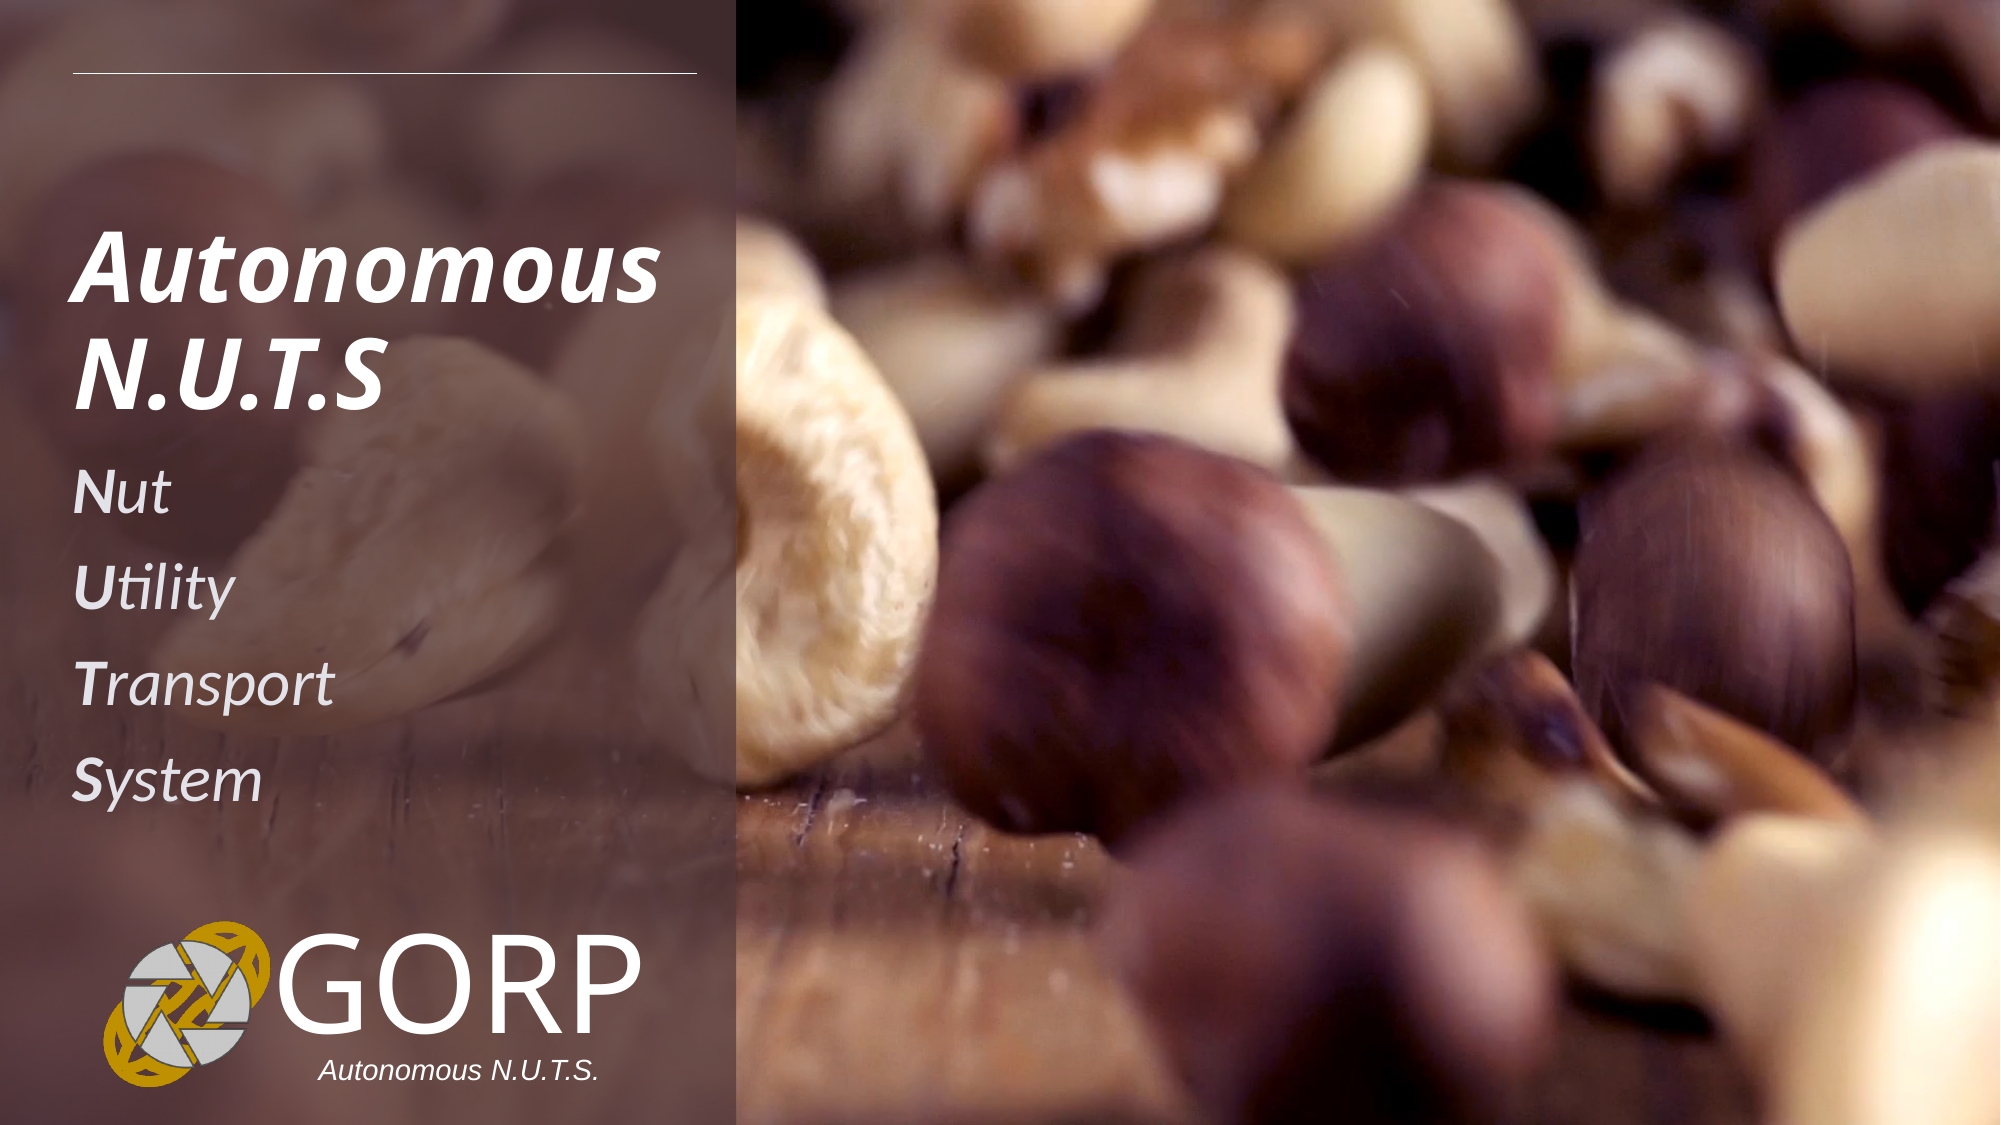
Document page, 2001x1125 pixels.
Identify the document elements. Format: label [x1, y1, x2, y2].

text_box [0, 0, 2000, 1125]
picture [70, 888, 303, 1120]
